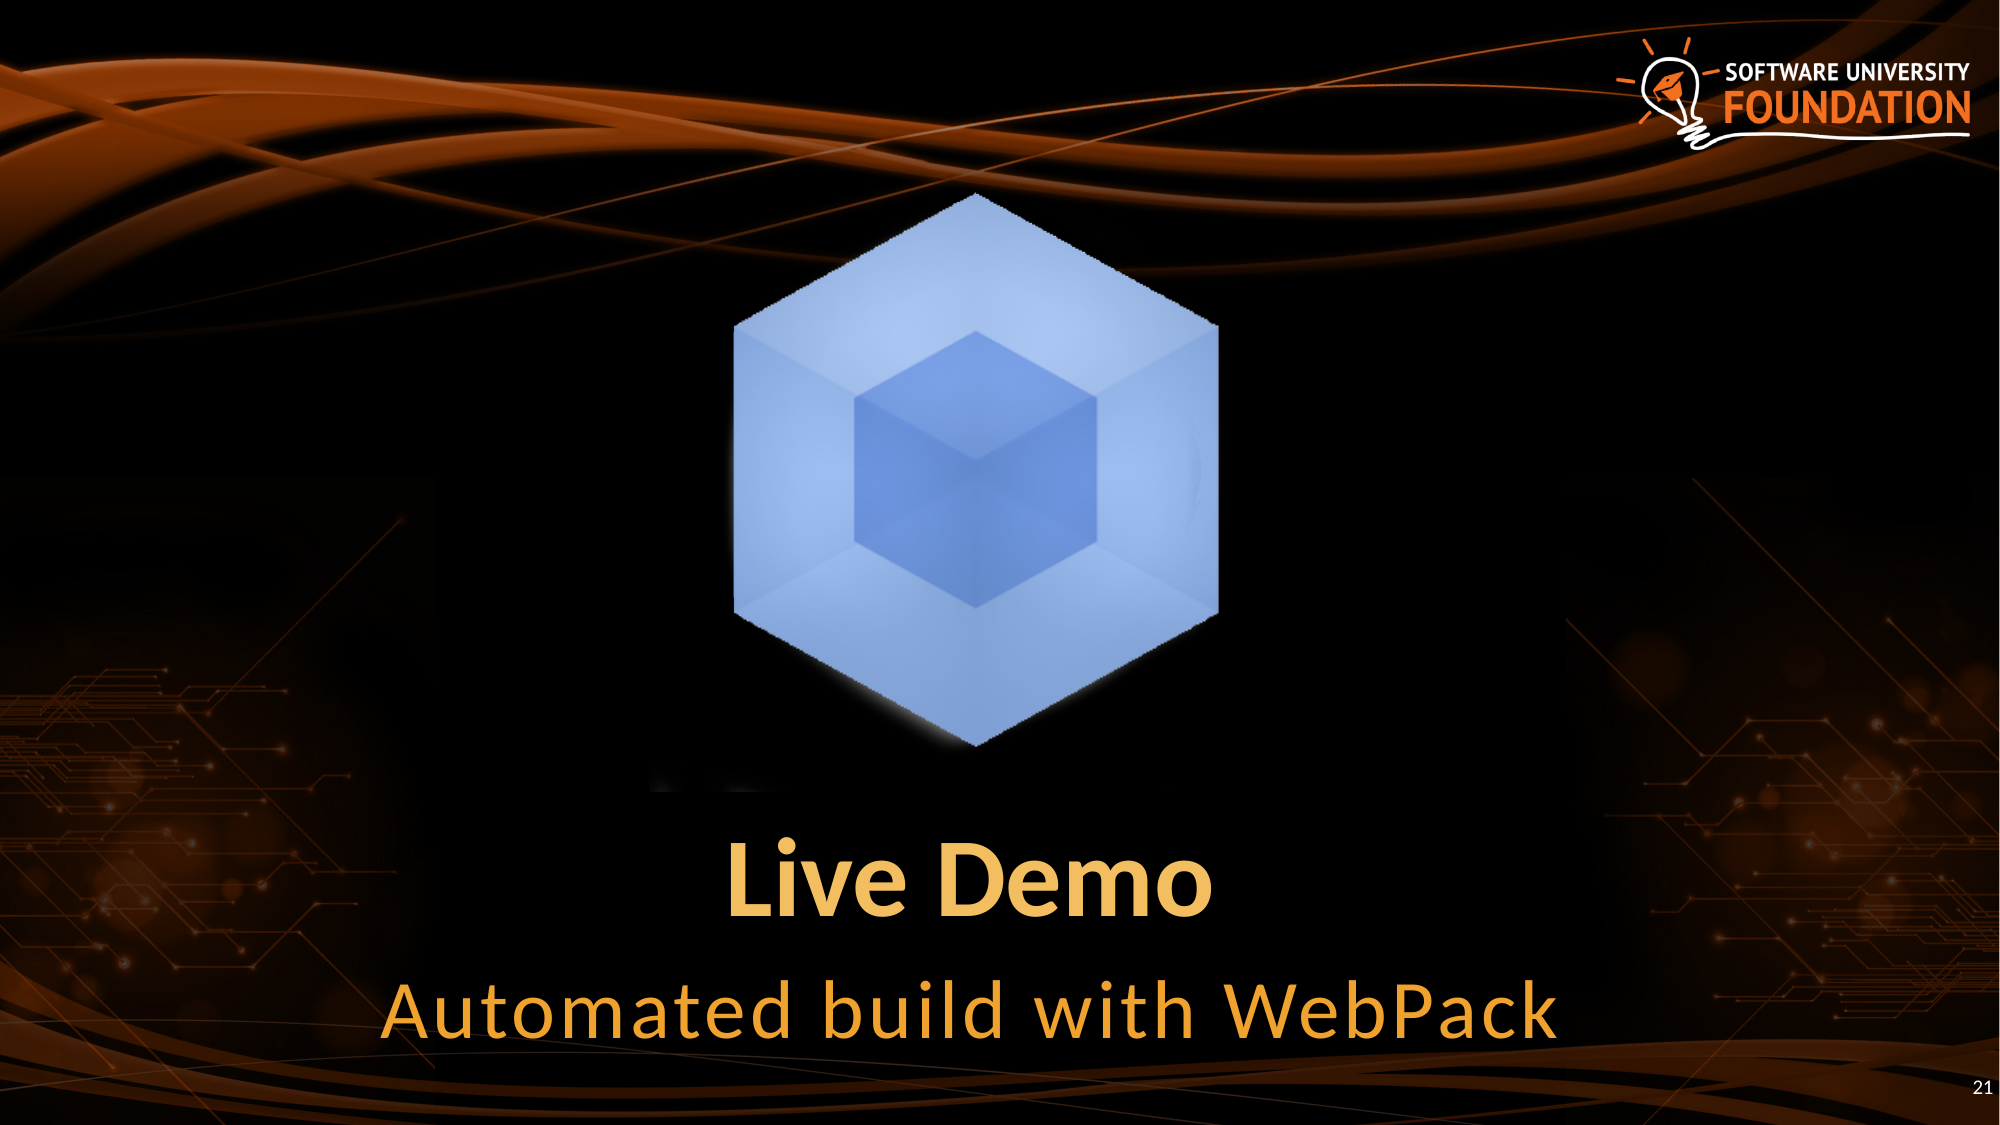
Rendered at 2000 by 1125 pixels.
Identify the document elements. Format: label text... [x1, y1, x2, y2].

picture [0, 0, 2000, 1125]
list Automated build with WebPack [237, 944, 1704, 1062]
title Live Demo [237, 812, 1704, 944]
slide_number 21 [1929, 1070, 2000, 1103]
